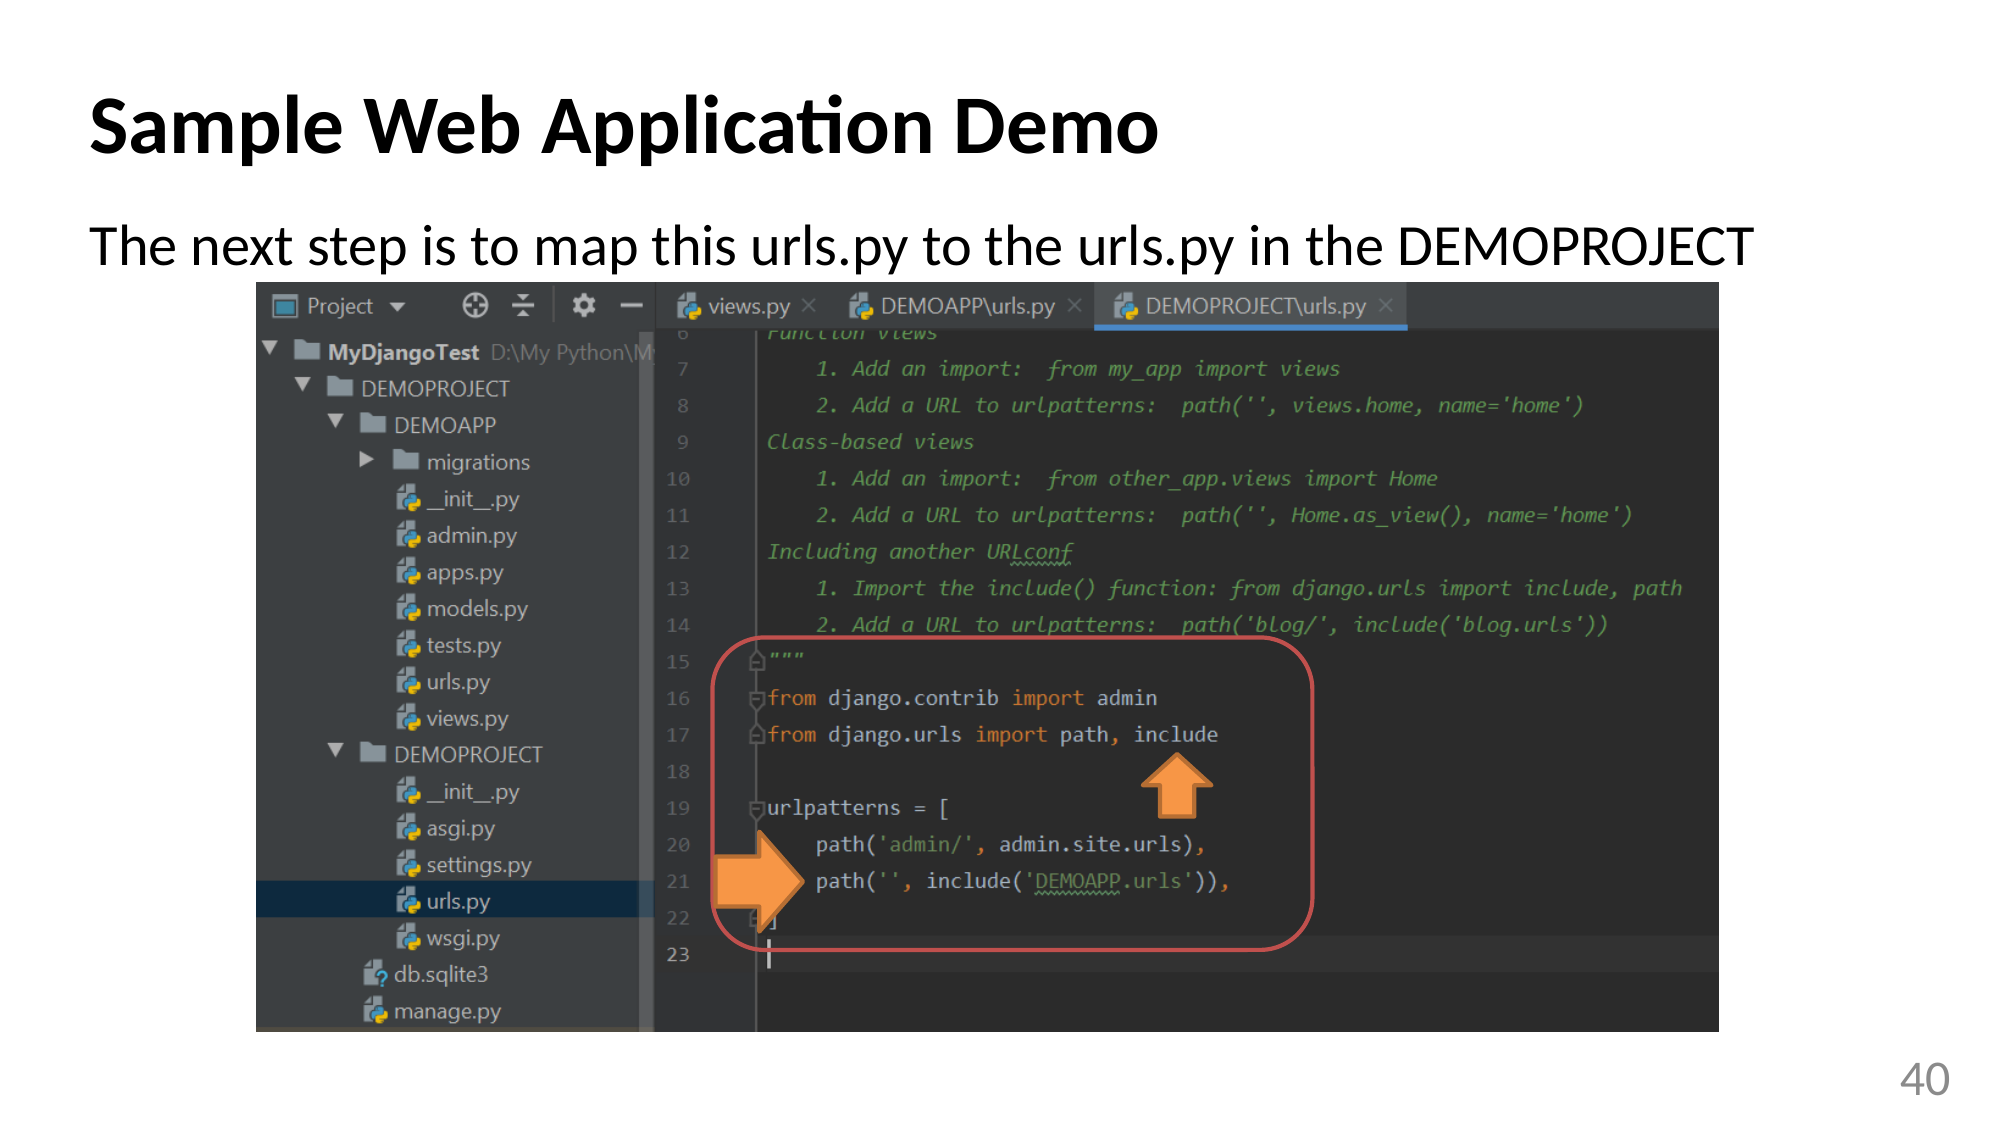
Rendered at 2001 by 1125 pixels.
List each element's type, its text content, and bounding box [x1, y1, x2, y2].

text_box Sample Web Application Demo [74, 62, 1875, 178]
slide_number 40 [1875, 1043, 1975, 1107]
text_box The next step is to map this urls.py to the urls.py in the DEMOPROJECT [75, 200, 1900, 285]
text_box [256, 281, 1719, 1033]
